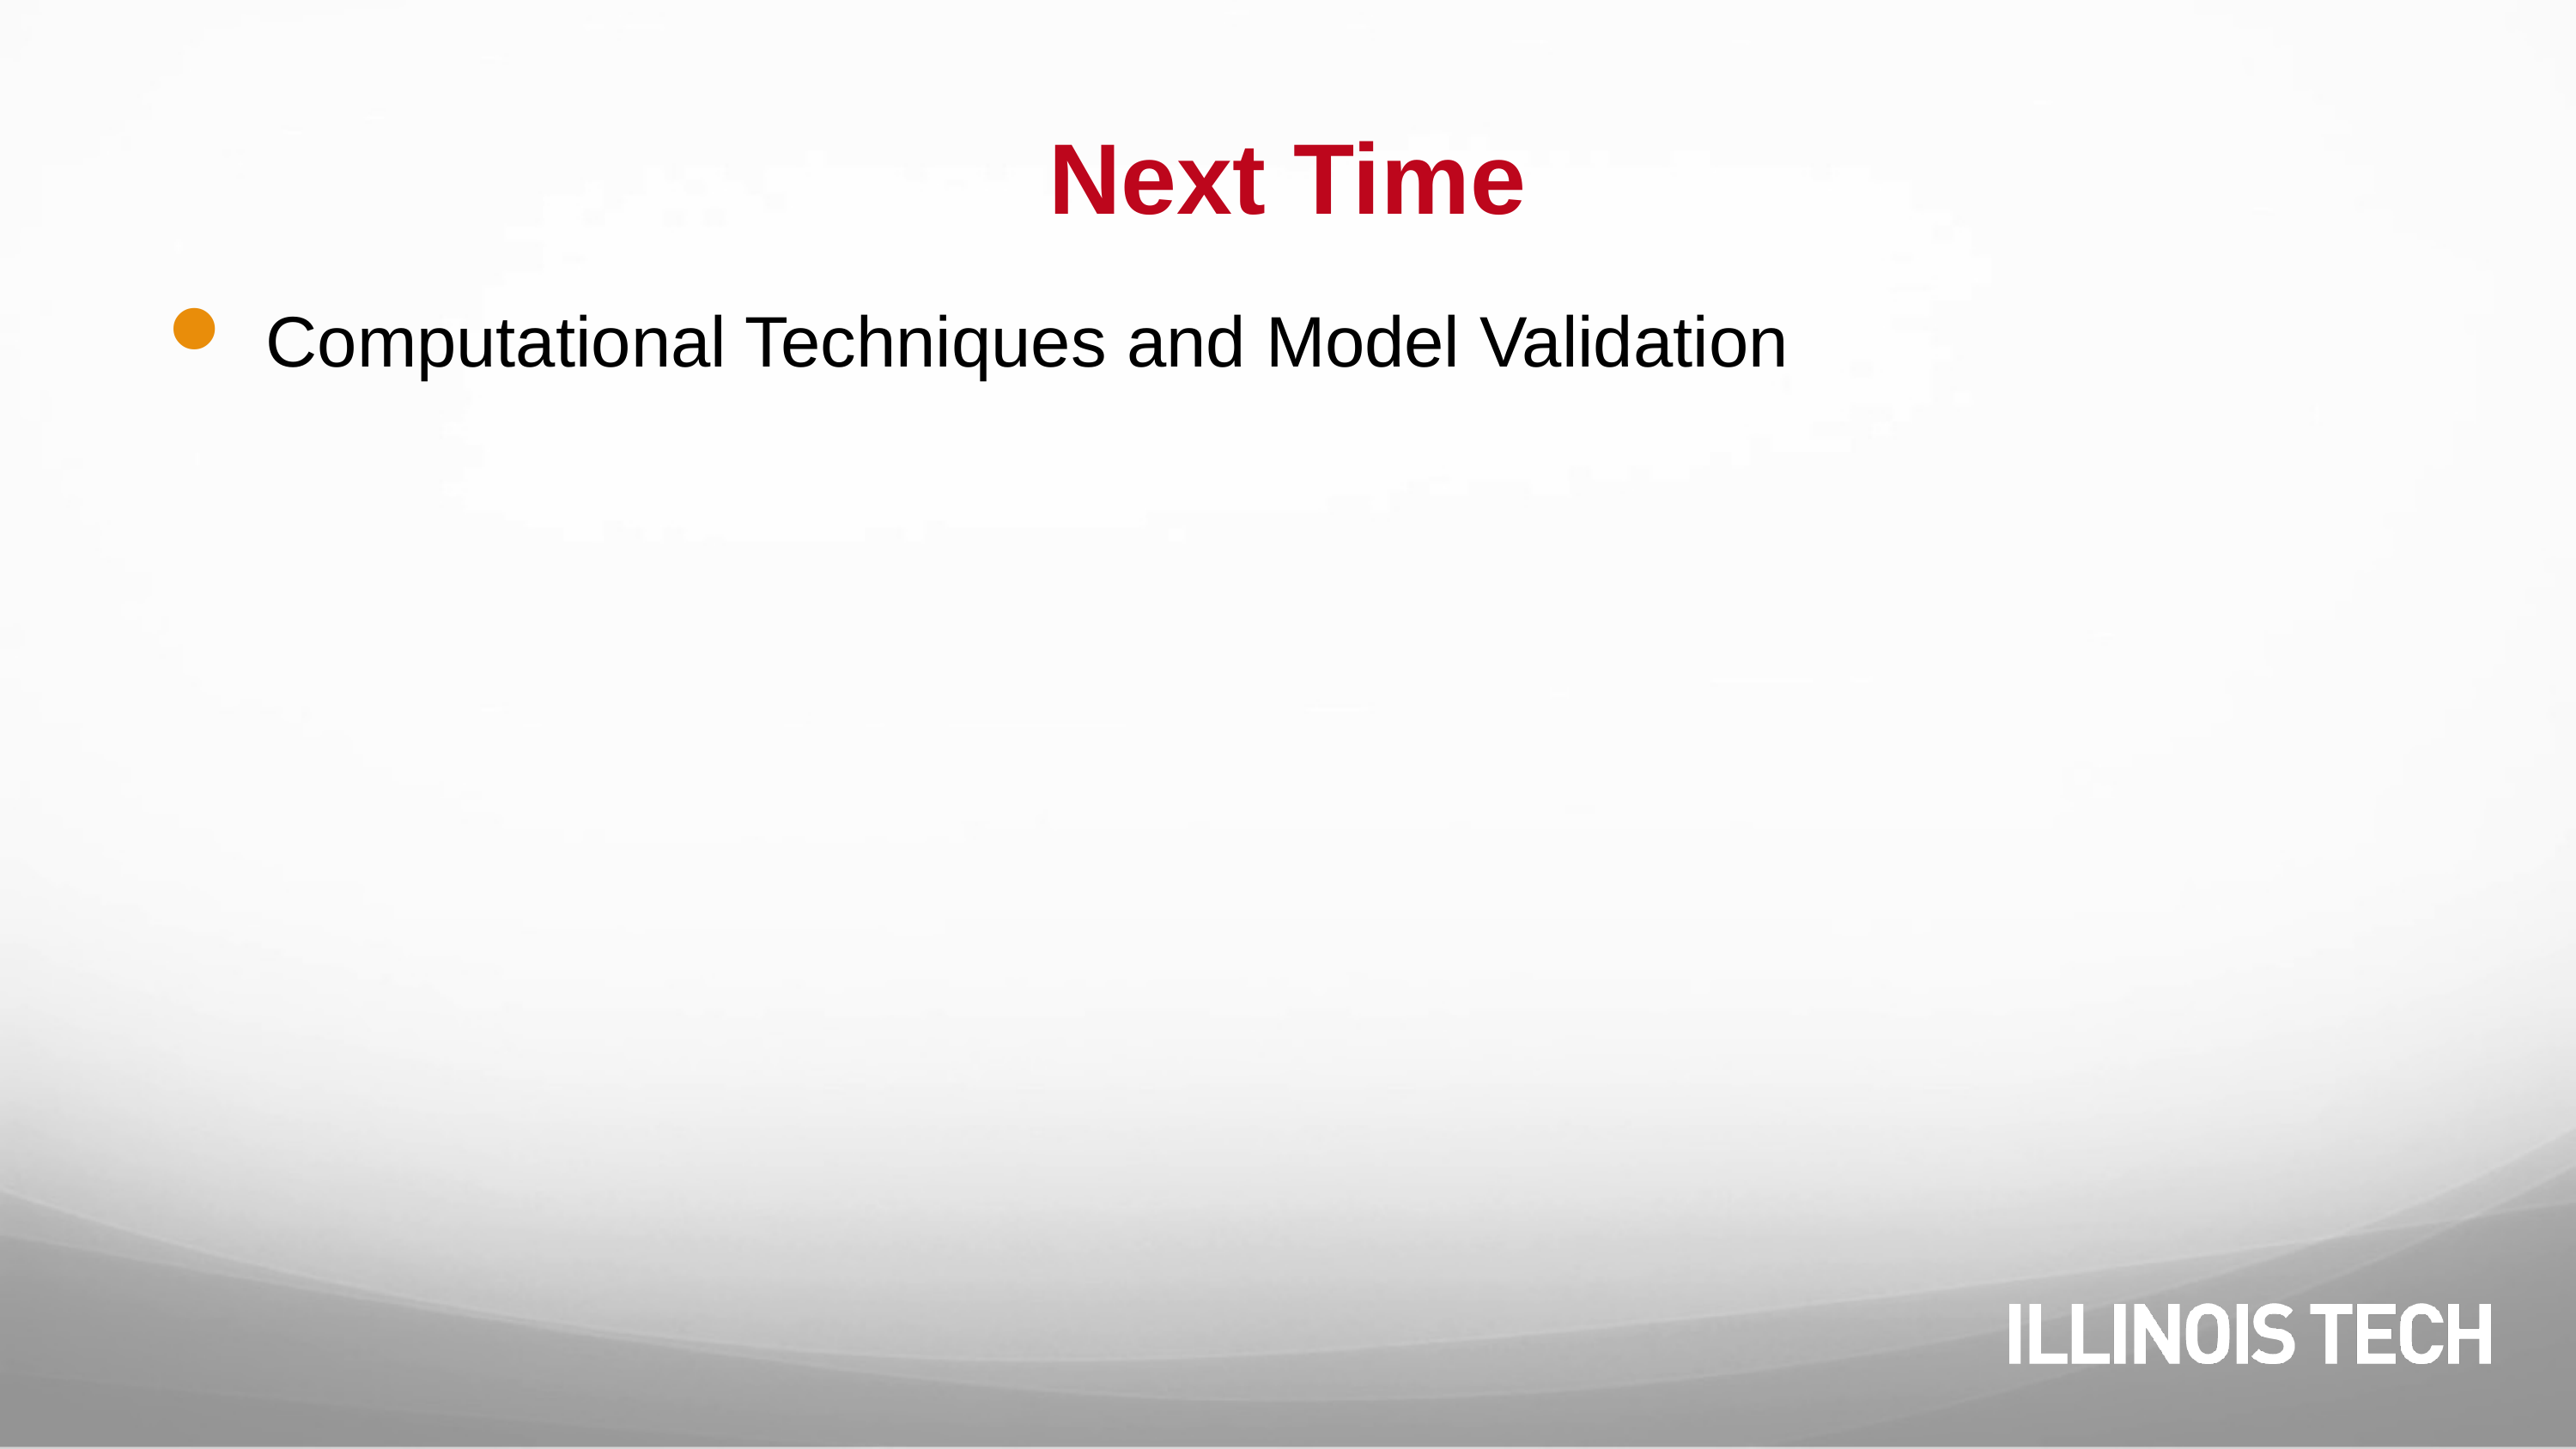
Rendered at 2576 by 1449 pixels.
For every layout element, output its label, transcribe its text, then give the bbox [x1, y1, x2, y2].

list Computational Techniques and Model Validation [155, 288, 2421, 1259]
title Next Time [155, 22, 2421, 241]
picture [0, 0, 2576, 1449]
